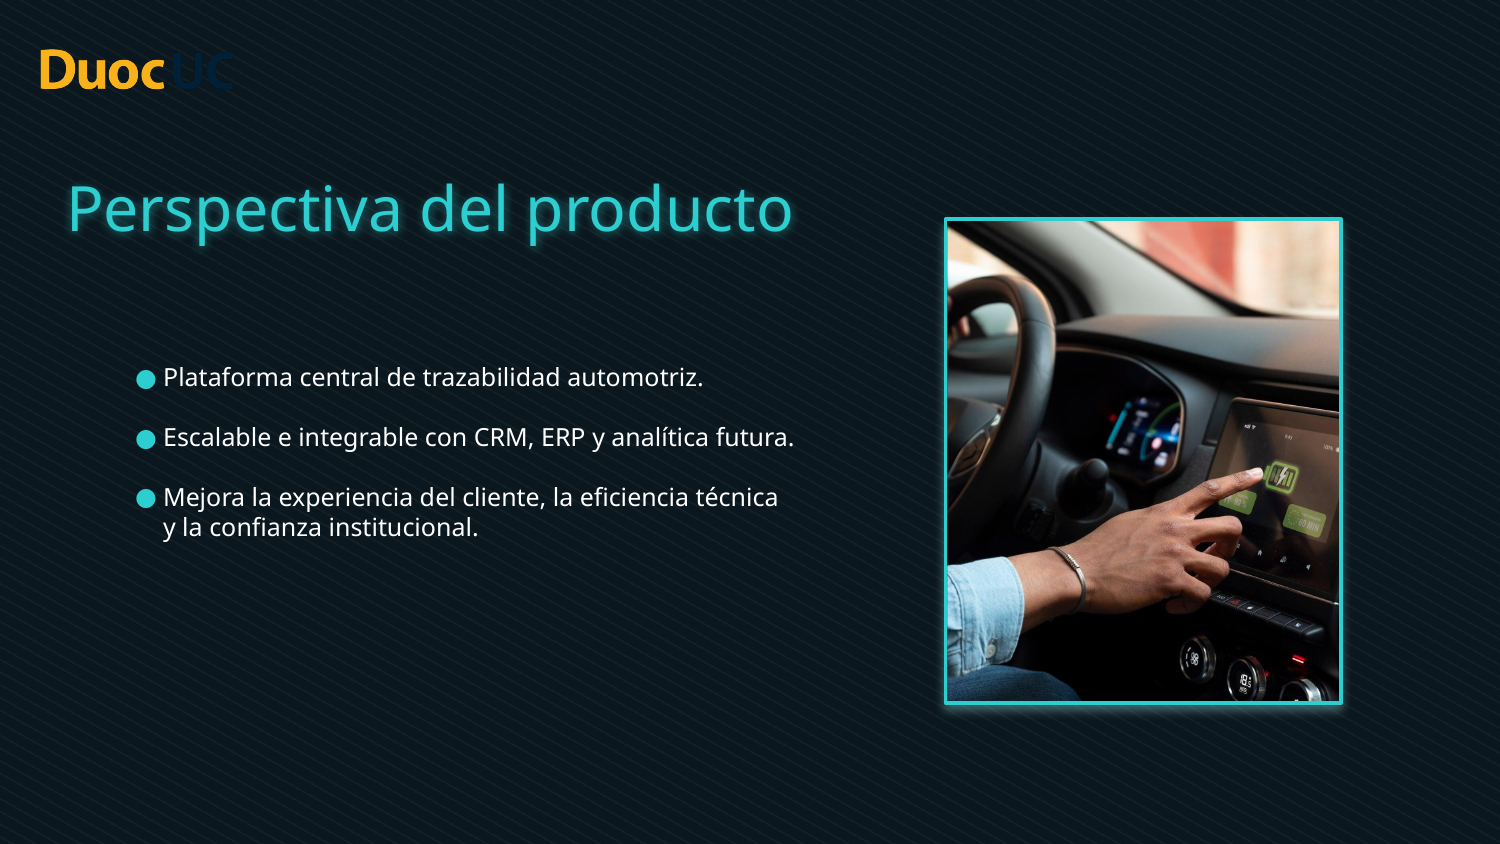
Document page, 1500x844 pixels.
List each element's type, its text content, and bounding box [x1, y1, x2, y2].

list Plataforma central de trazabilidad automotriz. Escalable e integrable con CRM, ERP y analítica futura. Mejora la experiencia del cliente, la eficiencia técnica y la confianza institucional. [120, 346, 812, 769]
title Perspectiva del producto [50, 164, 819, 259]
picture [37, 33, 233, 95]
picture [947, 220, 1340, 702]
